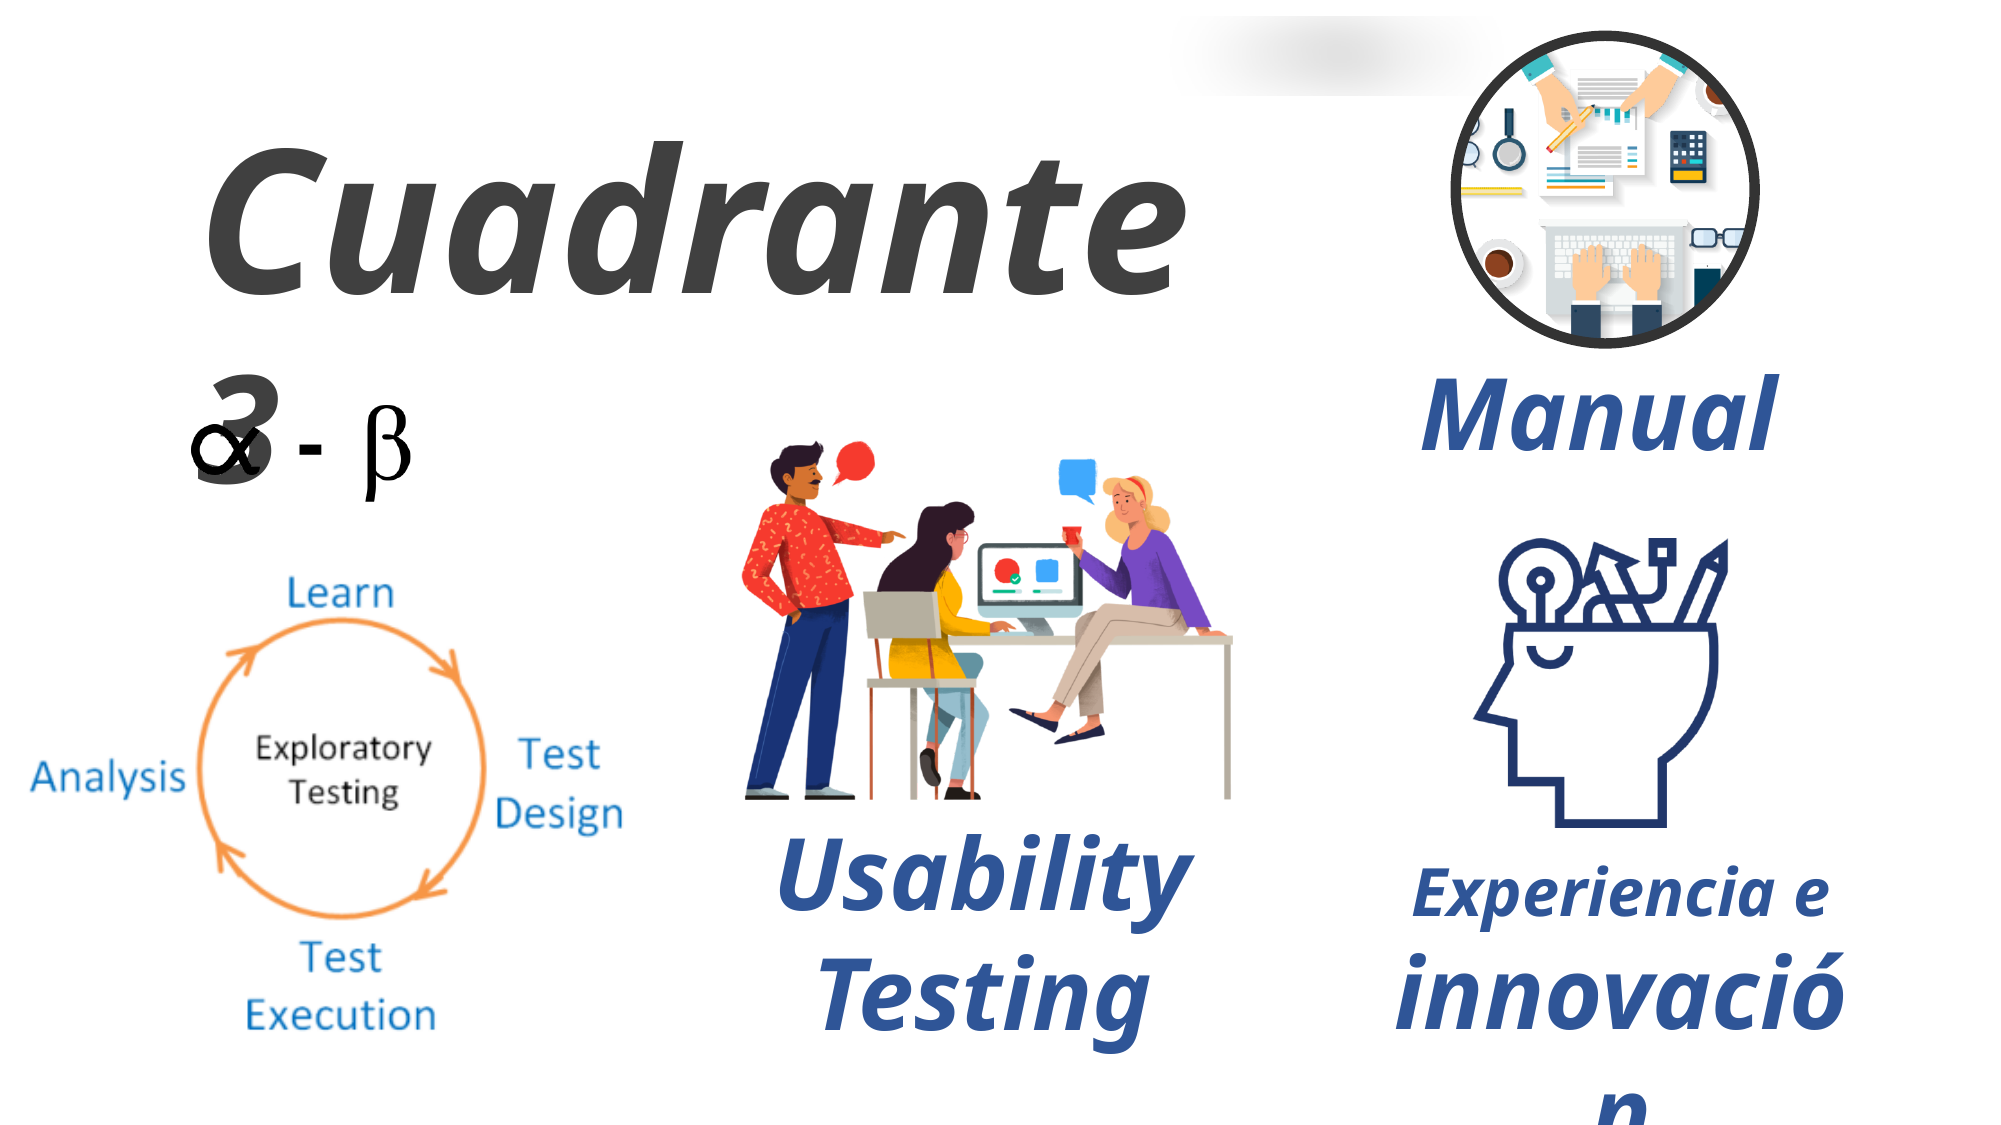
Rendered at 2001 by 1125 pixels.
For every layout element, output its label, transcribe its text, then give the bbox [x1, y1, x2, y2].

picture [741, 439, 1233, 800]
picture [1455, 35, 1755, 344]
text_box Cuadrante 3 [182, 85, 1225, 521]
text_box - [282, 381, 354, 497]
picture [191, 424, 260, 475]
text_box Usability Testing [732, 803, 1233, 1058]
picture [1455, 538, 1745, 828]
picture [0, 547, 665, 1058]
text_box Manual [1290, 343, 1920, 479]
text_box Experiencia e innovación [1354, 842, 1889, 1125]
picture [335, 396, 441, 503]
